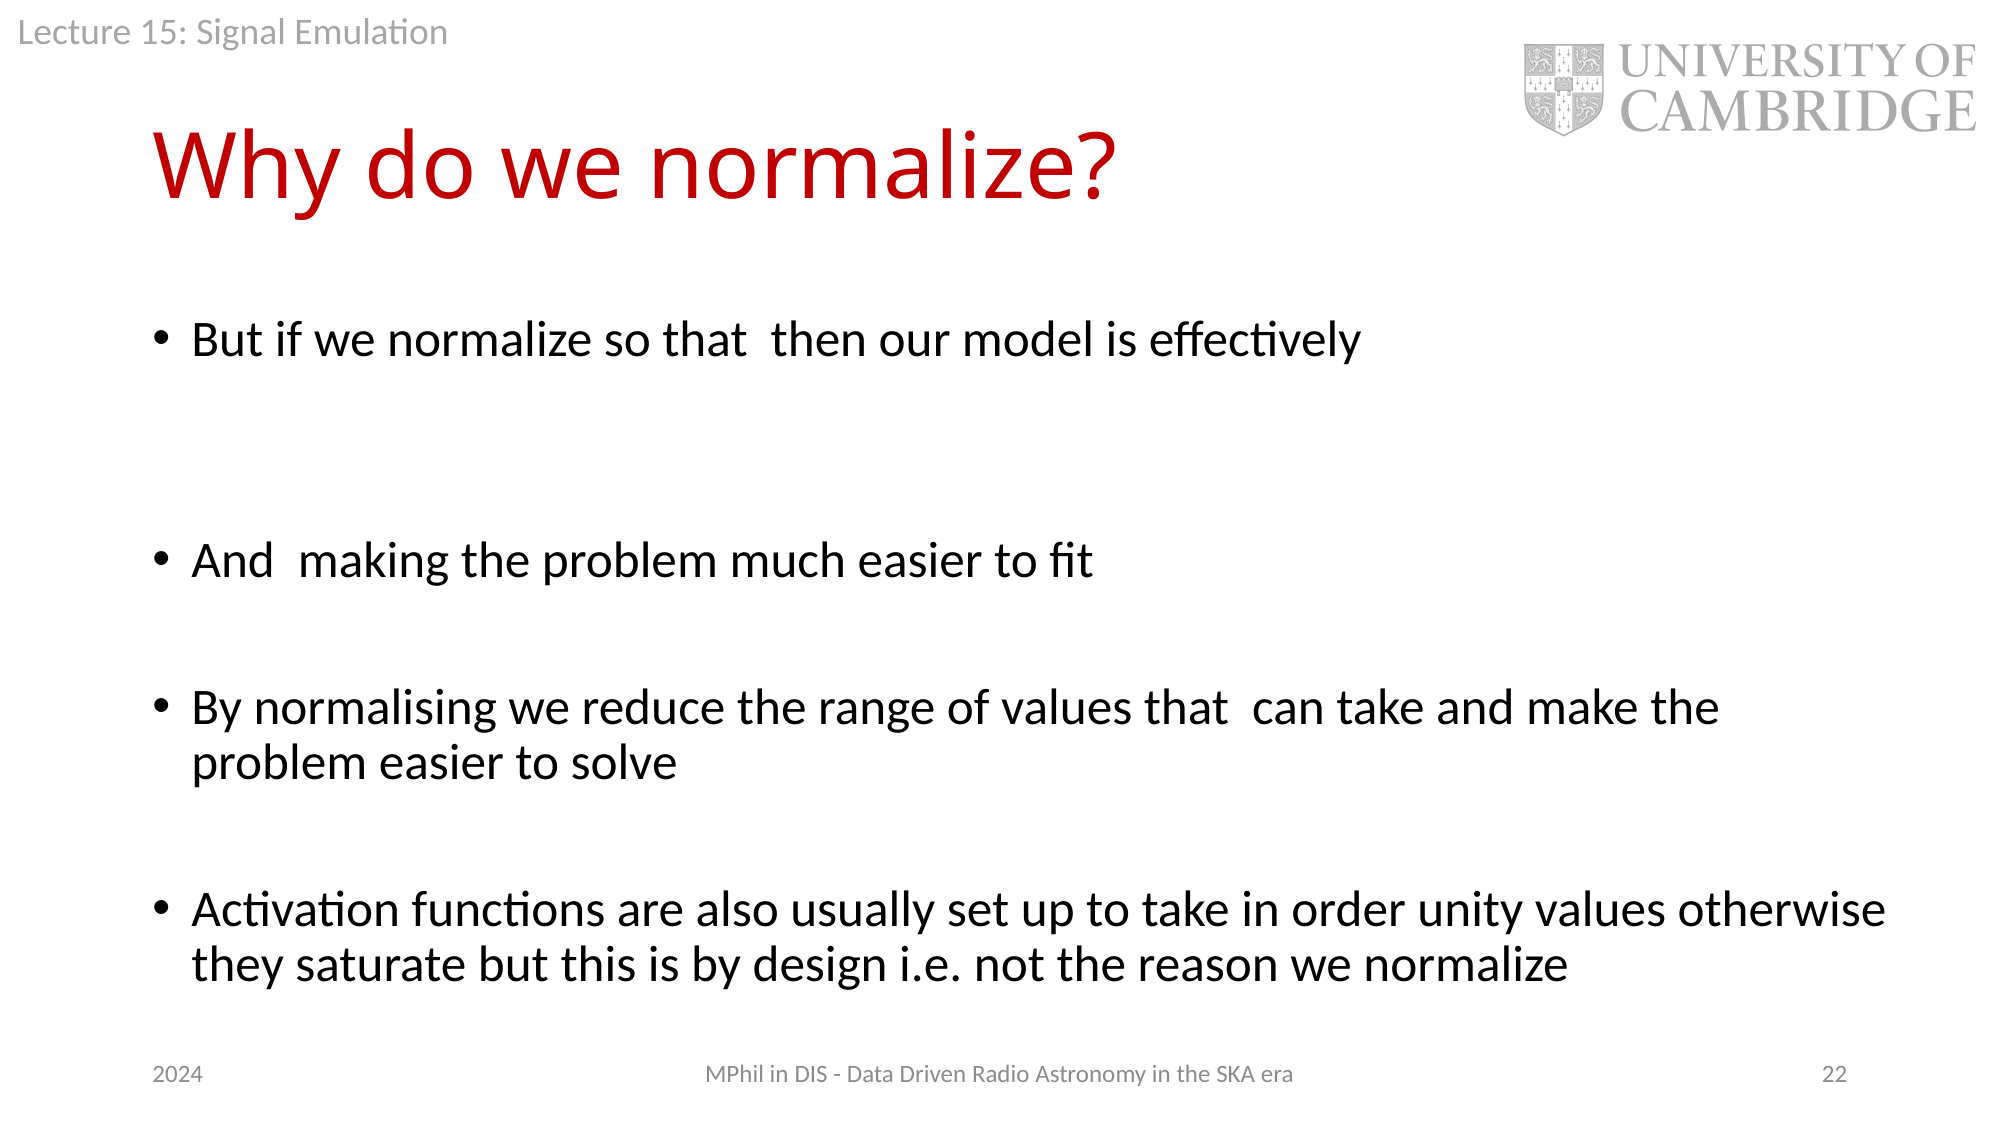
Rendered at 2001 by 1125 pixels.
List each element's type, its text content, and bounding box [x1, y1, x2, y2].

slide_number 2024 [137, 1042, 588, 1103]
footer MPhil in DIS - Data Driven Radio Astronomy in the SKA era [662, 1042, 1338, 1103]
slide_number 22 [1412, 1042, 1863, 1103]
title Why do we normalize? [137, 59, 1863, 278]
